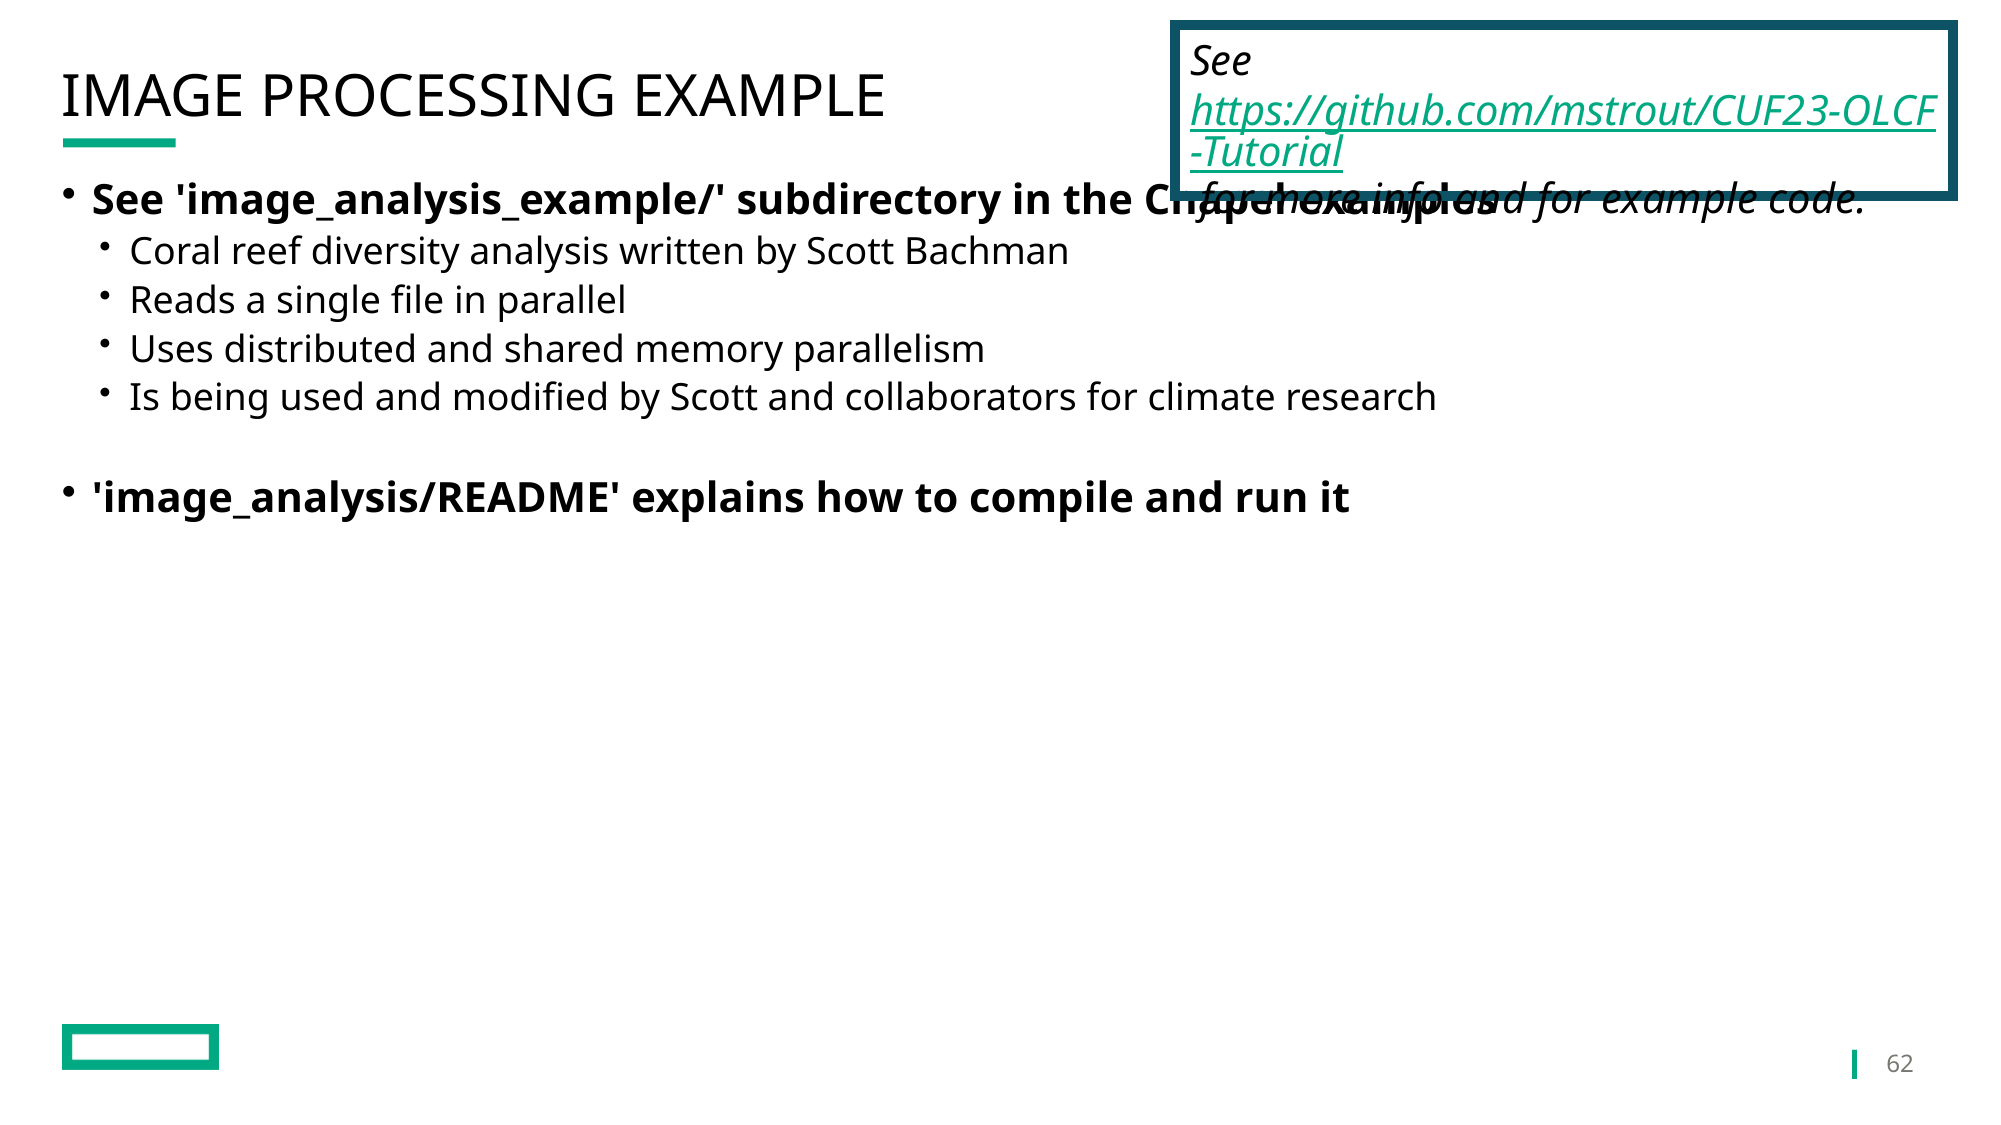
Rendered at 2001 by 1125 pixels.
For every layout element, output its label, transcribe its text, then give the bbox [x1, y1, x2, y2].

picture [62, 1024, 219, 1070]
list See 'image_analysis_example/' subdirectory in the Chapel examples Coral reef diversity analysis written by Scott Bachman Reads a single file in parallel Uses distributed and shared memory parallelism Is being used and modified by Scott and collaborators for climate research 'image_analysis/README' explains how to compile and run it [42, 159, 1942, 1005]
picture [1852, 1043, 1857, 1079]
slide_number 62 [1837, 1033, 1950, 1094]
text_box See https://github.com/mstrout/CUF23-OLCF-Tutorial for more info and for example code. [1174, 24, 1954, 197]
title Image Processing Example [42, 60, 1174, 135]
